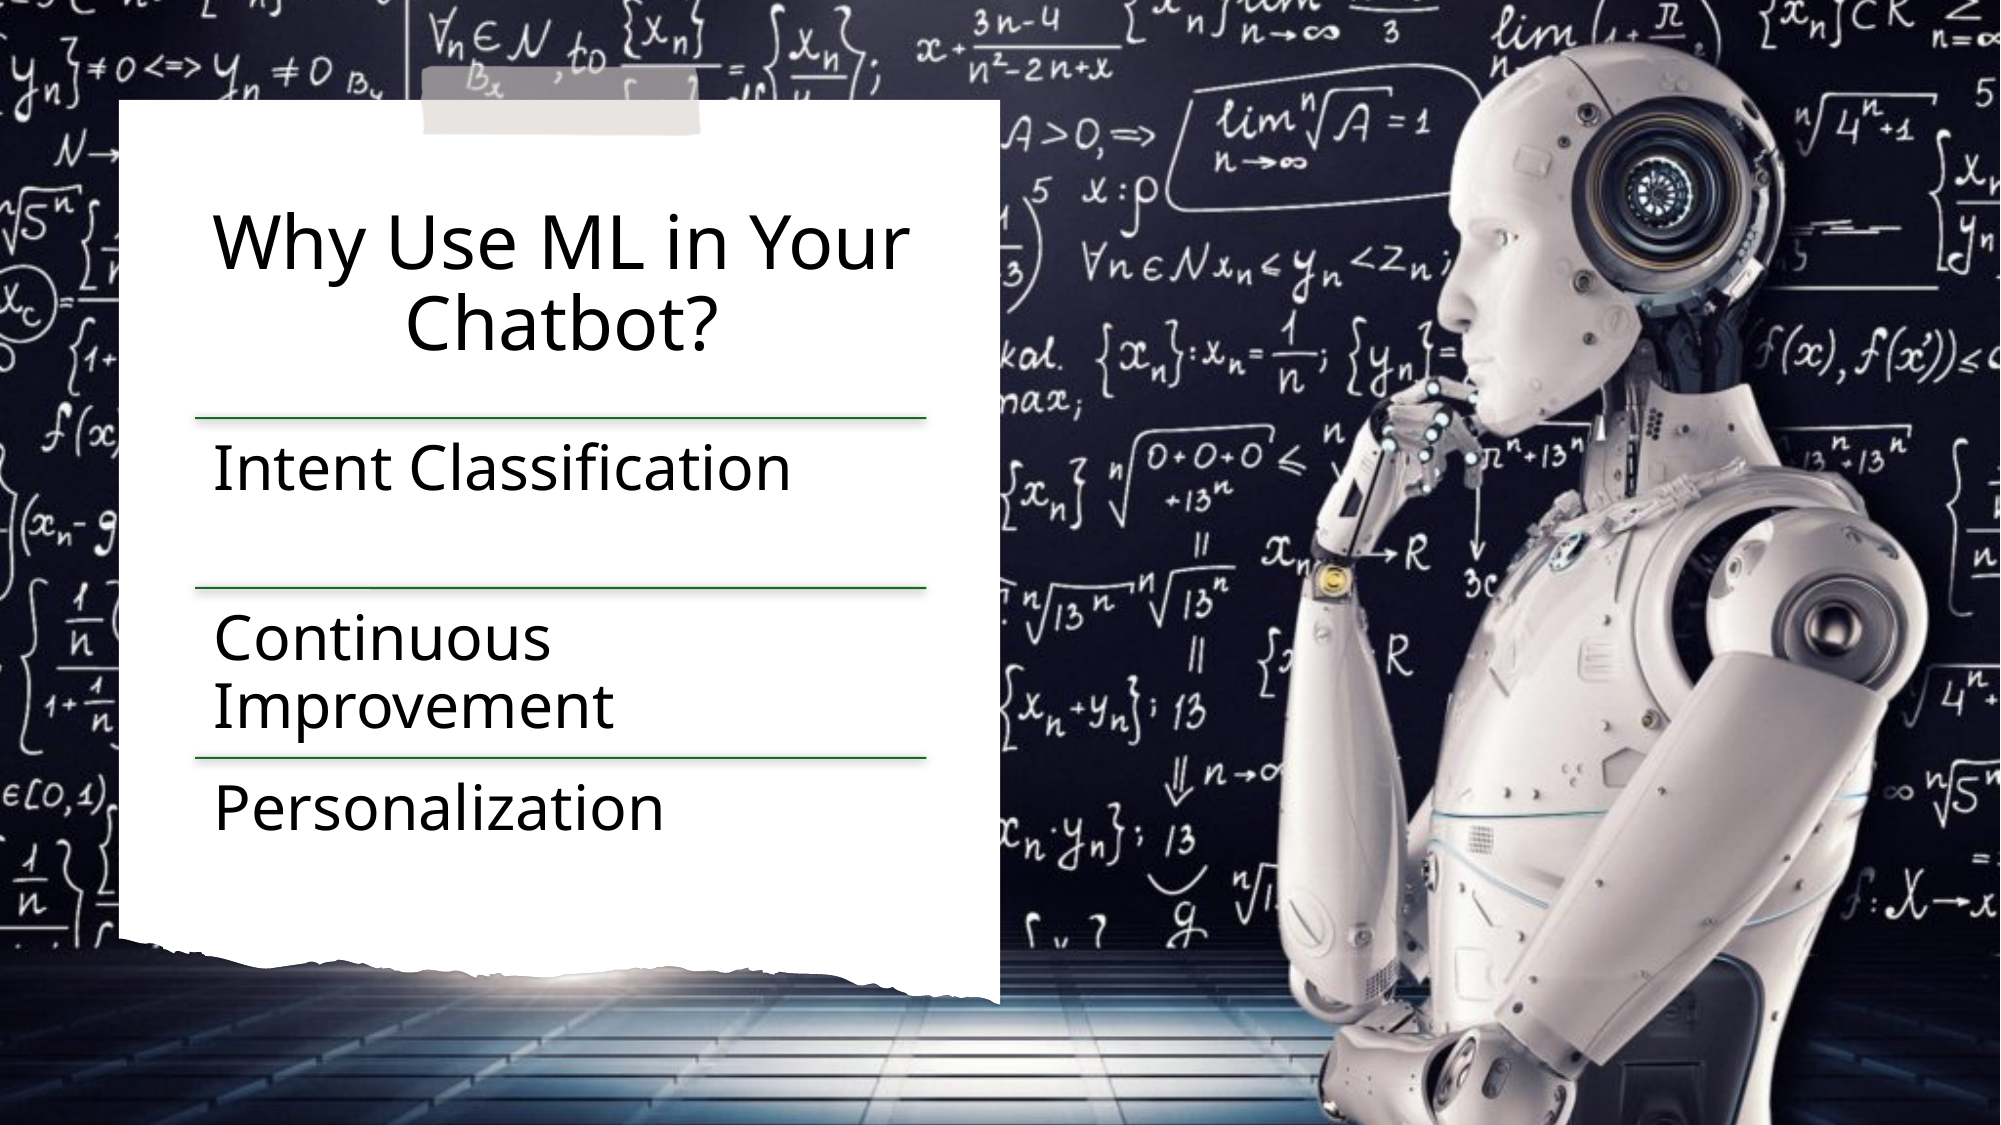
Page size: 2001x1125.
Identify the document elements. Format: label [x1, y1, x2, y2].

text_box [194, 417, 927, 929]
picture [0, 0, 2000, 1125]
